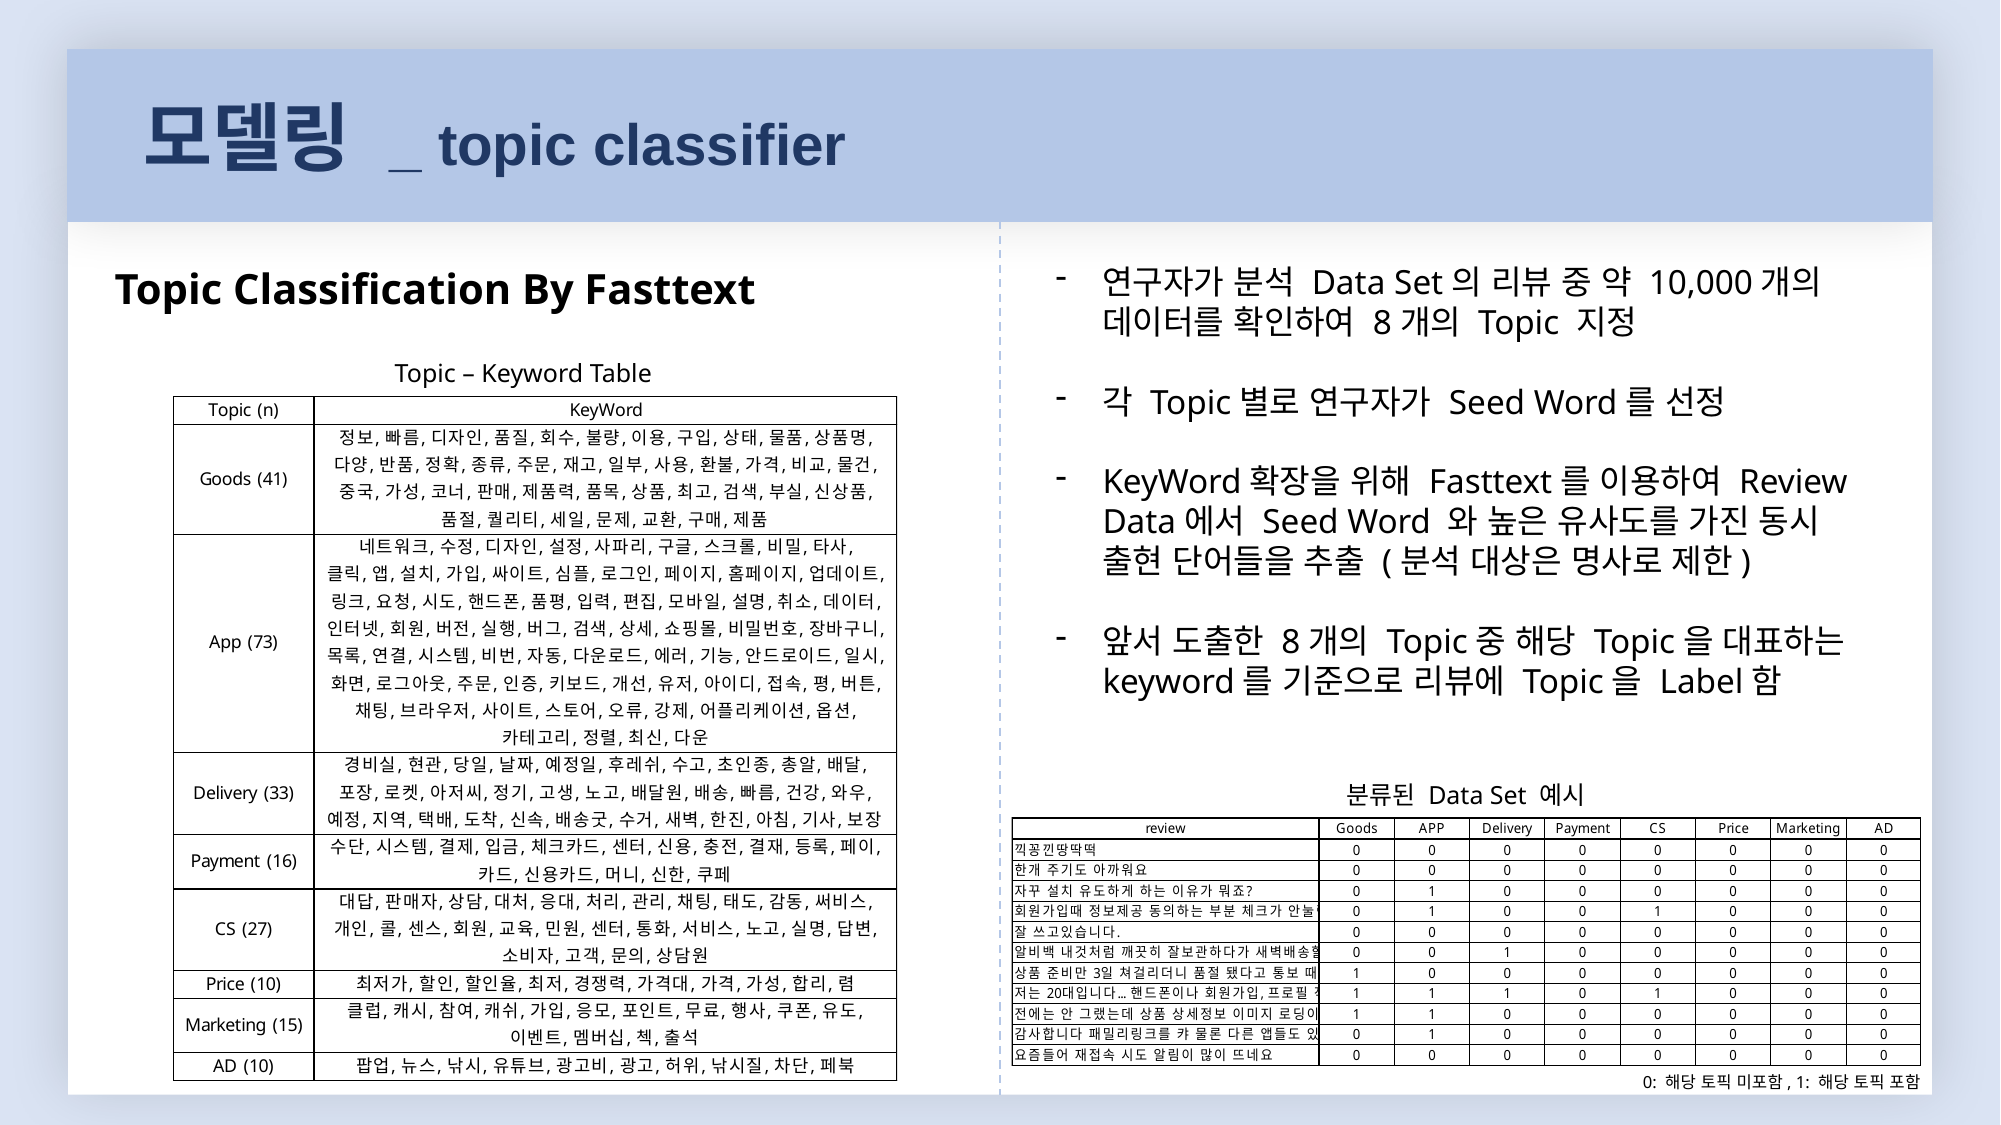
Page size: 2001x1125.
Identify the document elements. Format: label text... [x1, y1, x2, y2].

picture [172, 396, 898, 1082]
text_box 모델링 _ topic classifier [128, 83, 1769, 188]
text_box Topic – Keyword Table [98, 349, 949, 395]
text_box Topic Classification By Fasttext [99, 255, 950, 320]
text_box [67, 49, 1933, 222]
text_box 0: 해당 토픽 미포함, 1: 해당 토픽 포함 [1085, 1064, 1936, 1100]
text_box 분류된 Data Set 예시 [1040, 771, 1891, 817]
picture [1011, 817, 1922, 1067]
text_box [67, 228, 1933, 1096]
text_box 연구자가 분석 Data Set의 리뷰 중 약 10,000개의 데이터를 확인하여 8개의 Topic 지정 각 Topic별로 연구자가 Seed Word를 선정 KeyWord확장을 위해 Fasttext를 이용하여 Review Data에서 Seed Word 와 높은 유사도를 가진 동시 출현 단어들을 추출 (분석 대상은 명사로 제한) 앞서 도출한 8개의 Topic중 해당 Topic을 대표하는 keyword를 기준으로 리뷰에 Topic을 Label함 [1040, 253, 1891, 708]
